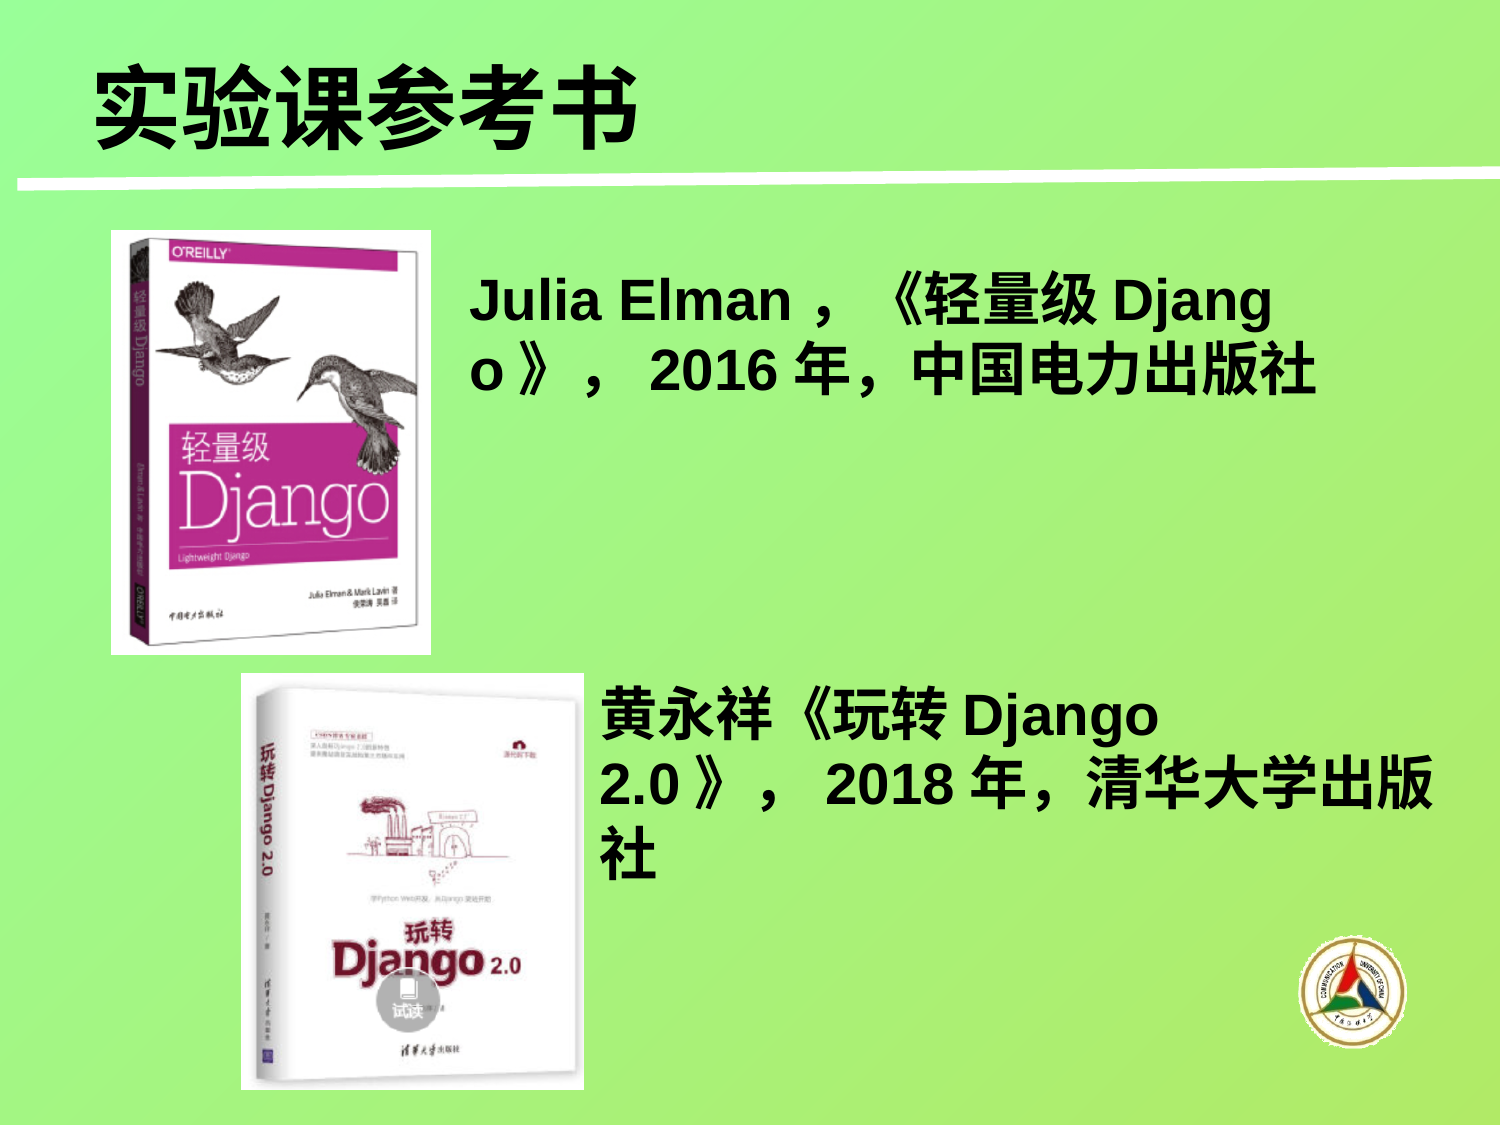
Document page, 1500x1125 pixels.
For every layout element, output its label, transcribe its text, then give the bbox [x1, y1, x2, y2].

picture [1293, 928, 1412, 1052]
picture [241, 673, 584, 1090]
text_box Julia Elman，《轻量级Django》，2016年，中国电力出版社 [454, 255, 1424, 410]
text_box 黄永祥《玩转Django 2.0》，2018年，清华大学出版社 [584, 669, 1483, 894]
picture [111, 230, 432, 655]
title 实验课参考书 [75, 30, 1425, 171]
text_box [17, 172, 1500, 185]
